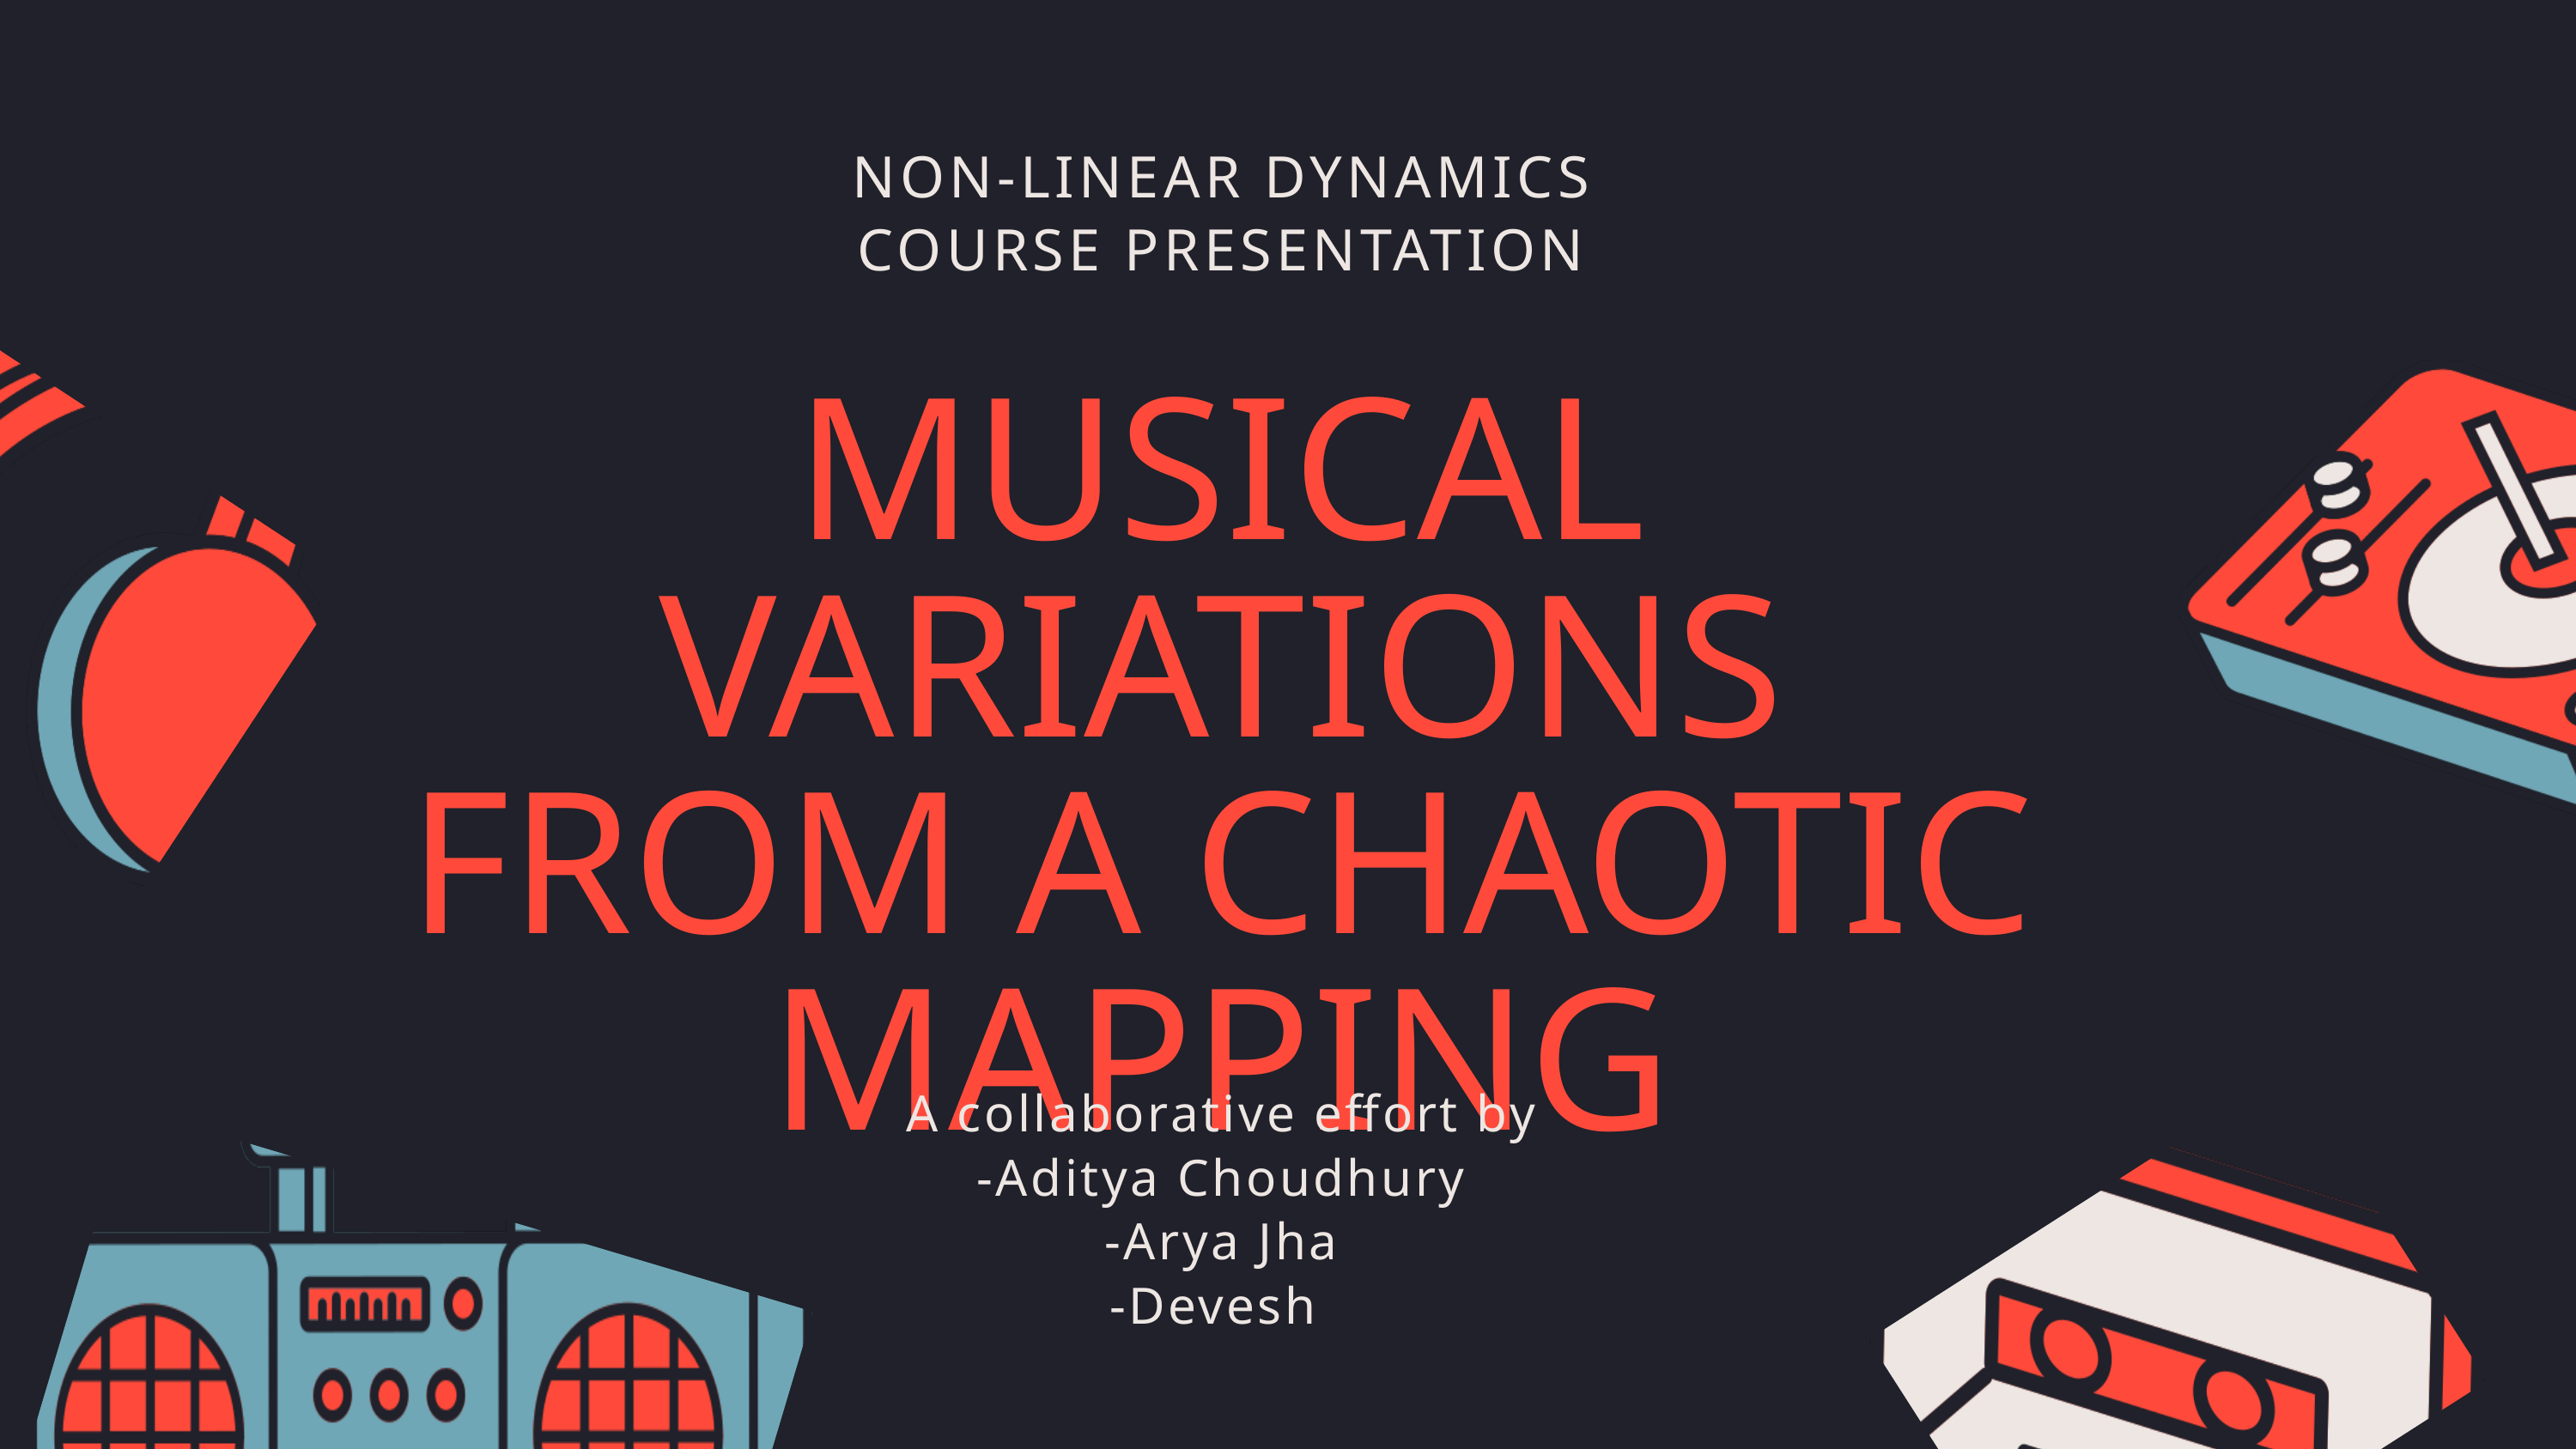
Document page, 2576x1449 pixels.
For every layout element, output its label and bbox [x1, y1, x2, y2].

text_box [1868, 1070, 2488, 1449]
text_box [2182, 359, 2576, 828]
text_box [0, 350, 259, 891]
text_box [28, 1107, 806, 1449]
text_box [264, 64, 2178, 1330]
